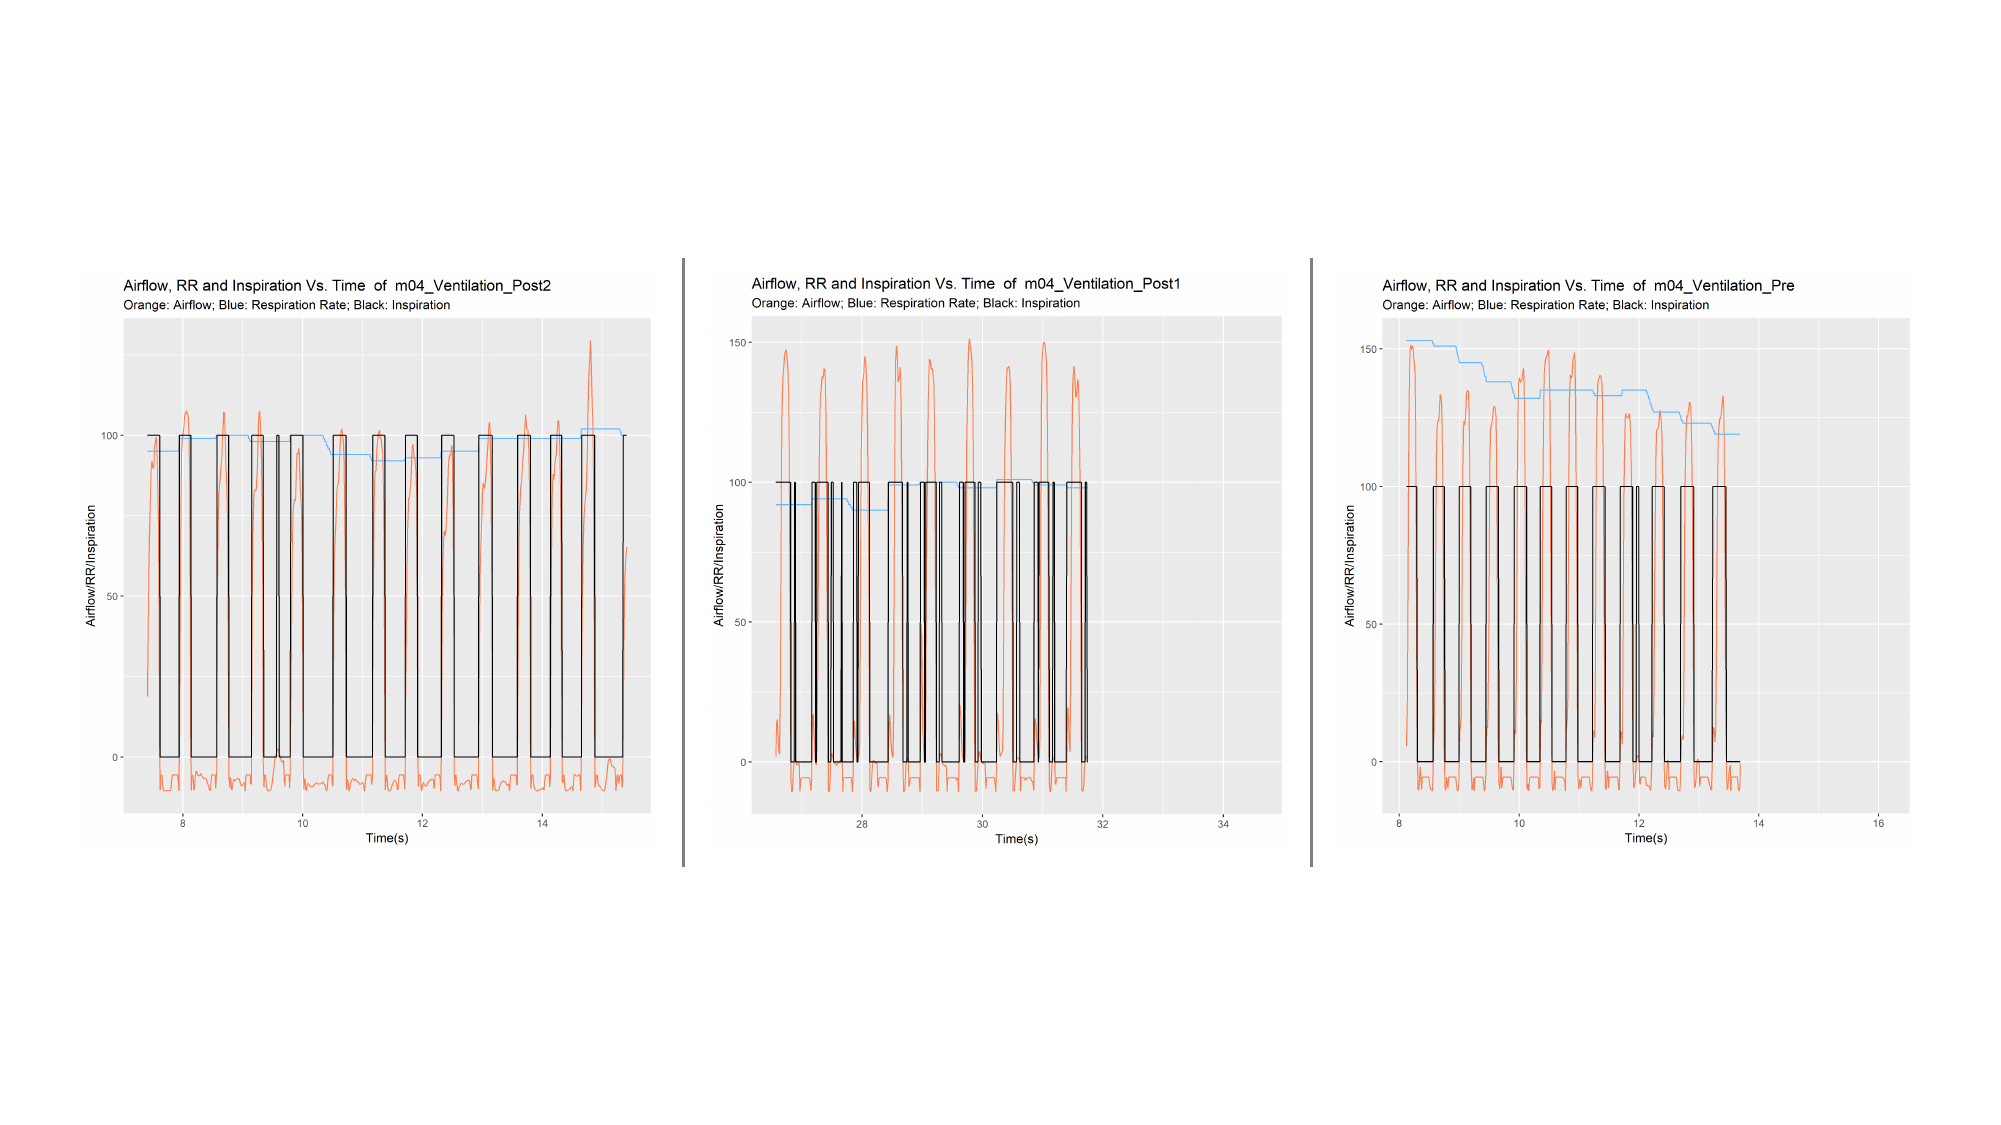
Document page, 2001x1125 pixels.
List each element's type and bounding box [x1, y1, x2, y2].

picture [707, 271, 1288, 853]
picture [1338, 273, 1916, 851]
picture [79, 273, 657, 851]
